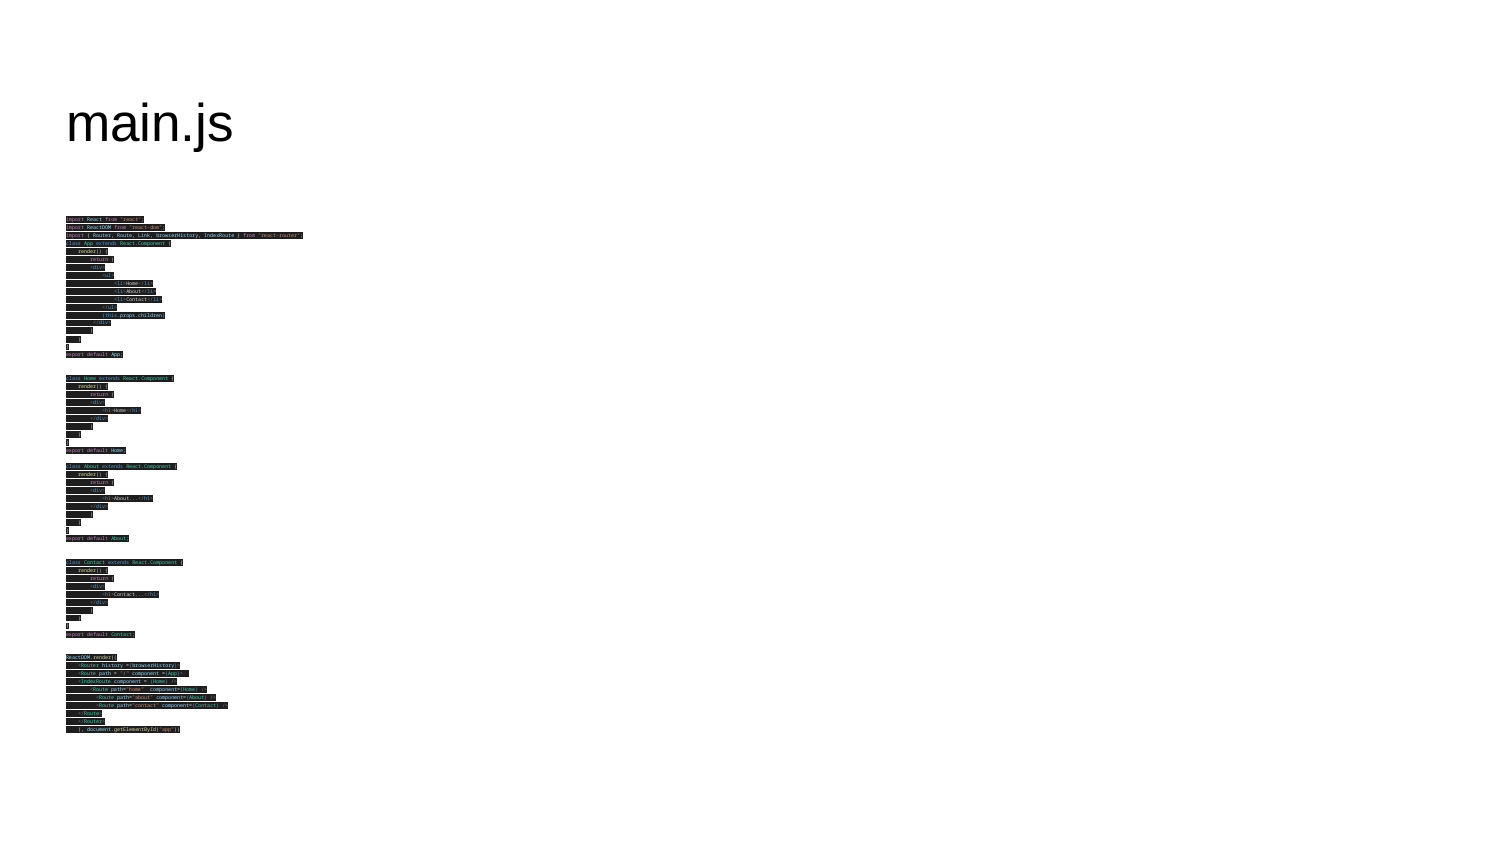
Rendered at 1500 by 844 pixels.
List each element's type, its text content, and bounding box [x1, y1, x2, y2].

list import React from "react"; import ReactDOM from "react-dom"; import { Router, Route, Link, browserHistory, IndexRoute } from "react-router"; class App extends React.Component { render() { return ( <div> <ul> <li>Home</li> <li>About</li> <li>Contact</li> </ul> {this.props.children} </div> ) } } export default App; class Home extends React.Component { render() { return ( <div> <h1>Home</h1> </div> ) } } export default Home; class About extends React.Component { render() { return ( <div> <h1>About...</h1> </div> ) } } export default About; class Contact extends React.Component { render() { return ( <div> <h1>Contact...</h1> </div> ) } } export default Contact; ReactDOM.render(( <Router history ={browserHistory}> <Route path = "/" component ={App}> <IndexRoute component = {Home} /> <Route path="home" component={Home} /> <Route path="about" component={About} /> <Route path="contact" component={Contact} /> </Route> </Router> ), document.getElementById("app")) [51, 189, 1449, 750]
title main.js [51, 72, 1449, 167]
